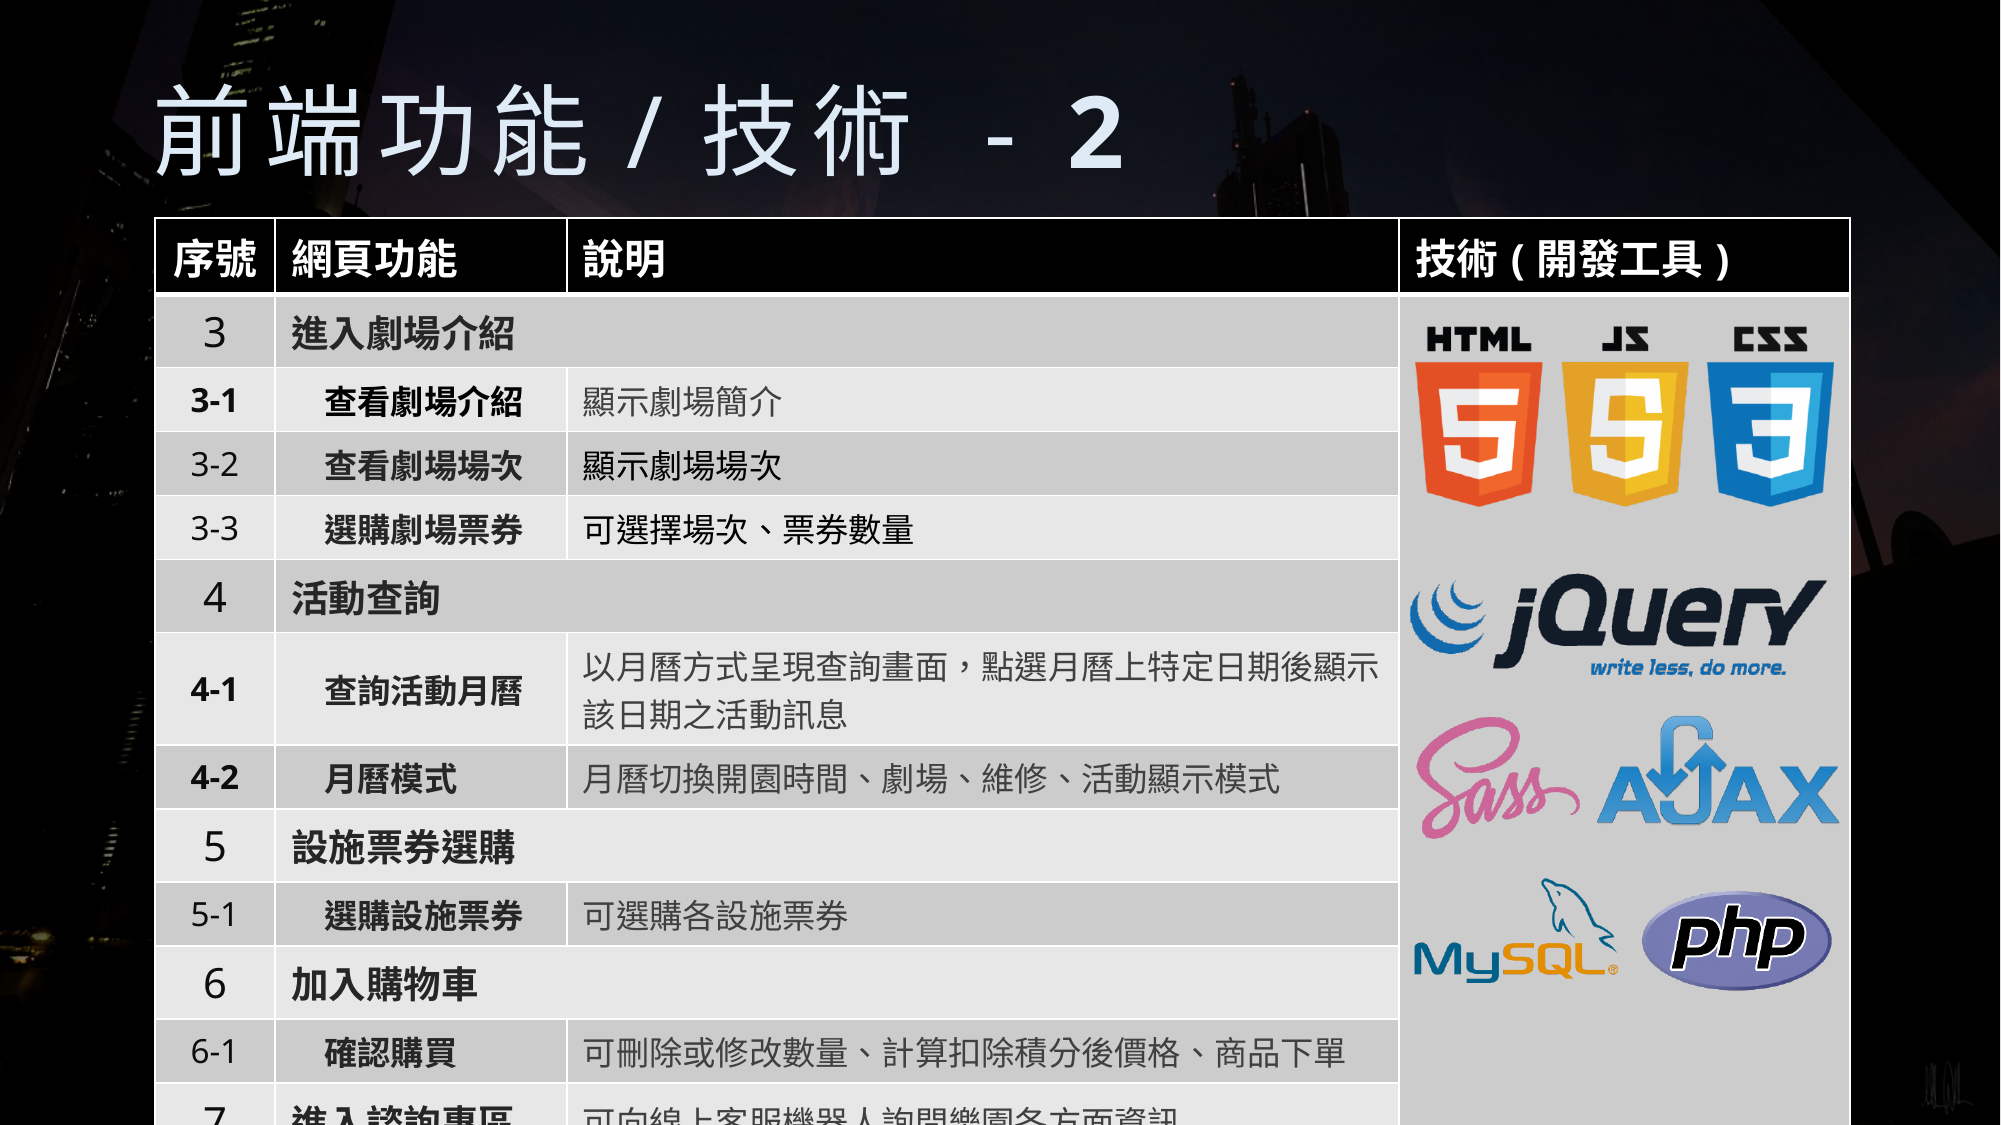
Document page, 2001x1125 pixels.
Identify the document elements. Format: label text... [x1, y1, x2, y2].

table_cell 顯示劇場簡介 [568, 368, 1398, 431]
table_cell 進入劇場介紹 [276, 297, 1398, 367]
table_cell 4 [156, 560, 274, 632]
table_cell 查詢活動月曆 [276, 633, 566, 744]
picture [1415, 326, 1543, 507]
table_cell 3-2 [156, 432, 274, 495]
table_header 網頁功能 [276, 219, 566, 292]
picture [1414, 694, 1582, 861]
table_cell 加入購物車 [276, 947, 1398, 1018]
table_cell 選購劇場票券 [276, 496, 566, 559]
table_cell 3 [156, 297, 274, 367]
table_cell 可向線上客服機器人詢問樂園各方面資訊 [568, 1084, 1398, 1125]
table_cell 查看劇場場次 [276, 432, 566, 495]
picture [1414, 878, 1618, 984]
table_cell 月曆模式 [276, 746, 566, 808]
table_cell 查看劇場介紹 [276, 368, 566, 431]
table_cell 顯示劇場場次 [568, 432, 1398, 495]
table_cell 3-3 [156, 496, 274, 559]
title 前端功能/技術 - 2 [137, 49, 1863, 224]
table_cell 5-1 [156, 883, 274, 945]
table_cell 3-1 [156, 368, 274, 431]
table_cell 5 [156, 810, 274, 881]
table_cell 7 [156, 1084, 274, 1125]
table_cell 4-1 [156, 633, 274, 744]
table_cell 4-2 [156, 746, 274, 808]
picture [1561, 326, 1690, 507]
table_cell 可選擇場次、票券數量 [568, 496, 1398, 559]
table_cell 選購設施票券 [276, 883, 566, 945]
picture [0, 0, 2001, 1125]
picture [1589, 705, 1846, 834]
table_cell 設施票券選購 [276, 810, 1398, 881]
table_cell 6-1 [156, 1020, 274, 1082]
picture [1399, 566, 1846, 689]
picture [1706, 326, 1834, 507]
table_header 序號 [156, 219, 274, 292]
table_cell 以月曆方式呈現查詢畫面，點選月曆上特定日期後顯示該日期之活動訊息 [568, 633, 1398, 744]
table_cell 確認購買 [276, 1020, 566, 1082]
table_header 技術(開發工具) [1400, 219, 1849, 292]
table_cell 月曆切換開園時間、劇場、維修、活動顯示模式 [568, 746, 1398, 808]
table_cell [1400, 297, 1849, 1125]
picture [1639, 888, 1834, 993]
table_header 說明 [568, 219, 1398, 292]
table_cell 可選購各設施票券 [568, 883, 1398, 945]
table_cell 6 [156, 947, 274, 1018]
table_cell 進入諮詢專區 [276, 1084, 566, 1125]
table_cell 可刪除或修改數量、計算扣除積分後價格、商品下單 [568, 1020, 1398, 1082]
table_cell 活動查詢 [276, 560, 1398, 632]
